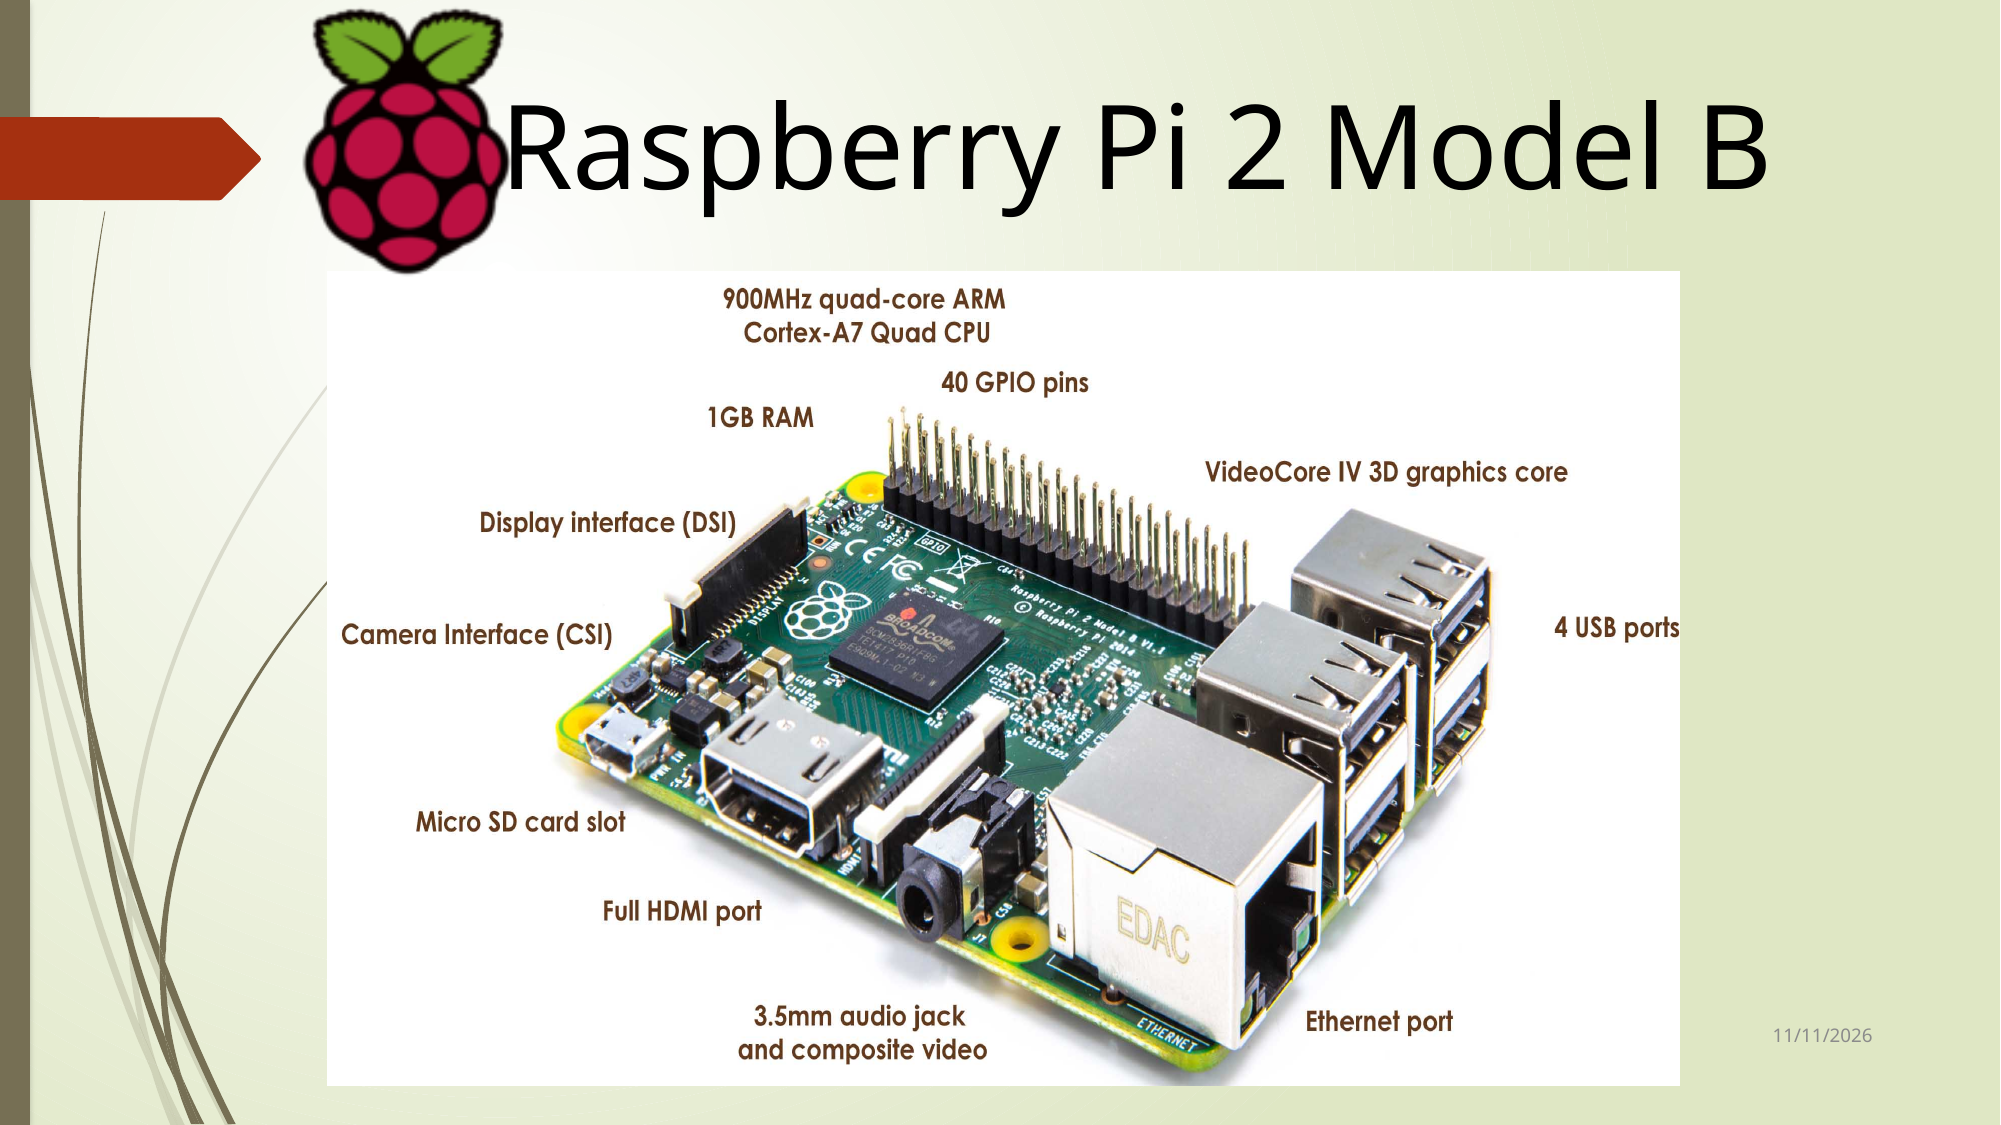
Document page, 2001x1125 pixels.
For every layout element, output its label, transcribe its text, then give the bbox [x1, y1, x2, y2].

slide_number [1699, 1005, 1888, 1067]
text_box Raspberry Pi 2 Model B [577, 64, 1789, 221]
picture [245, 0, 1680, 1086]
